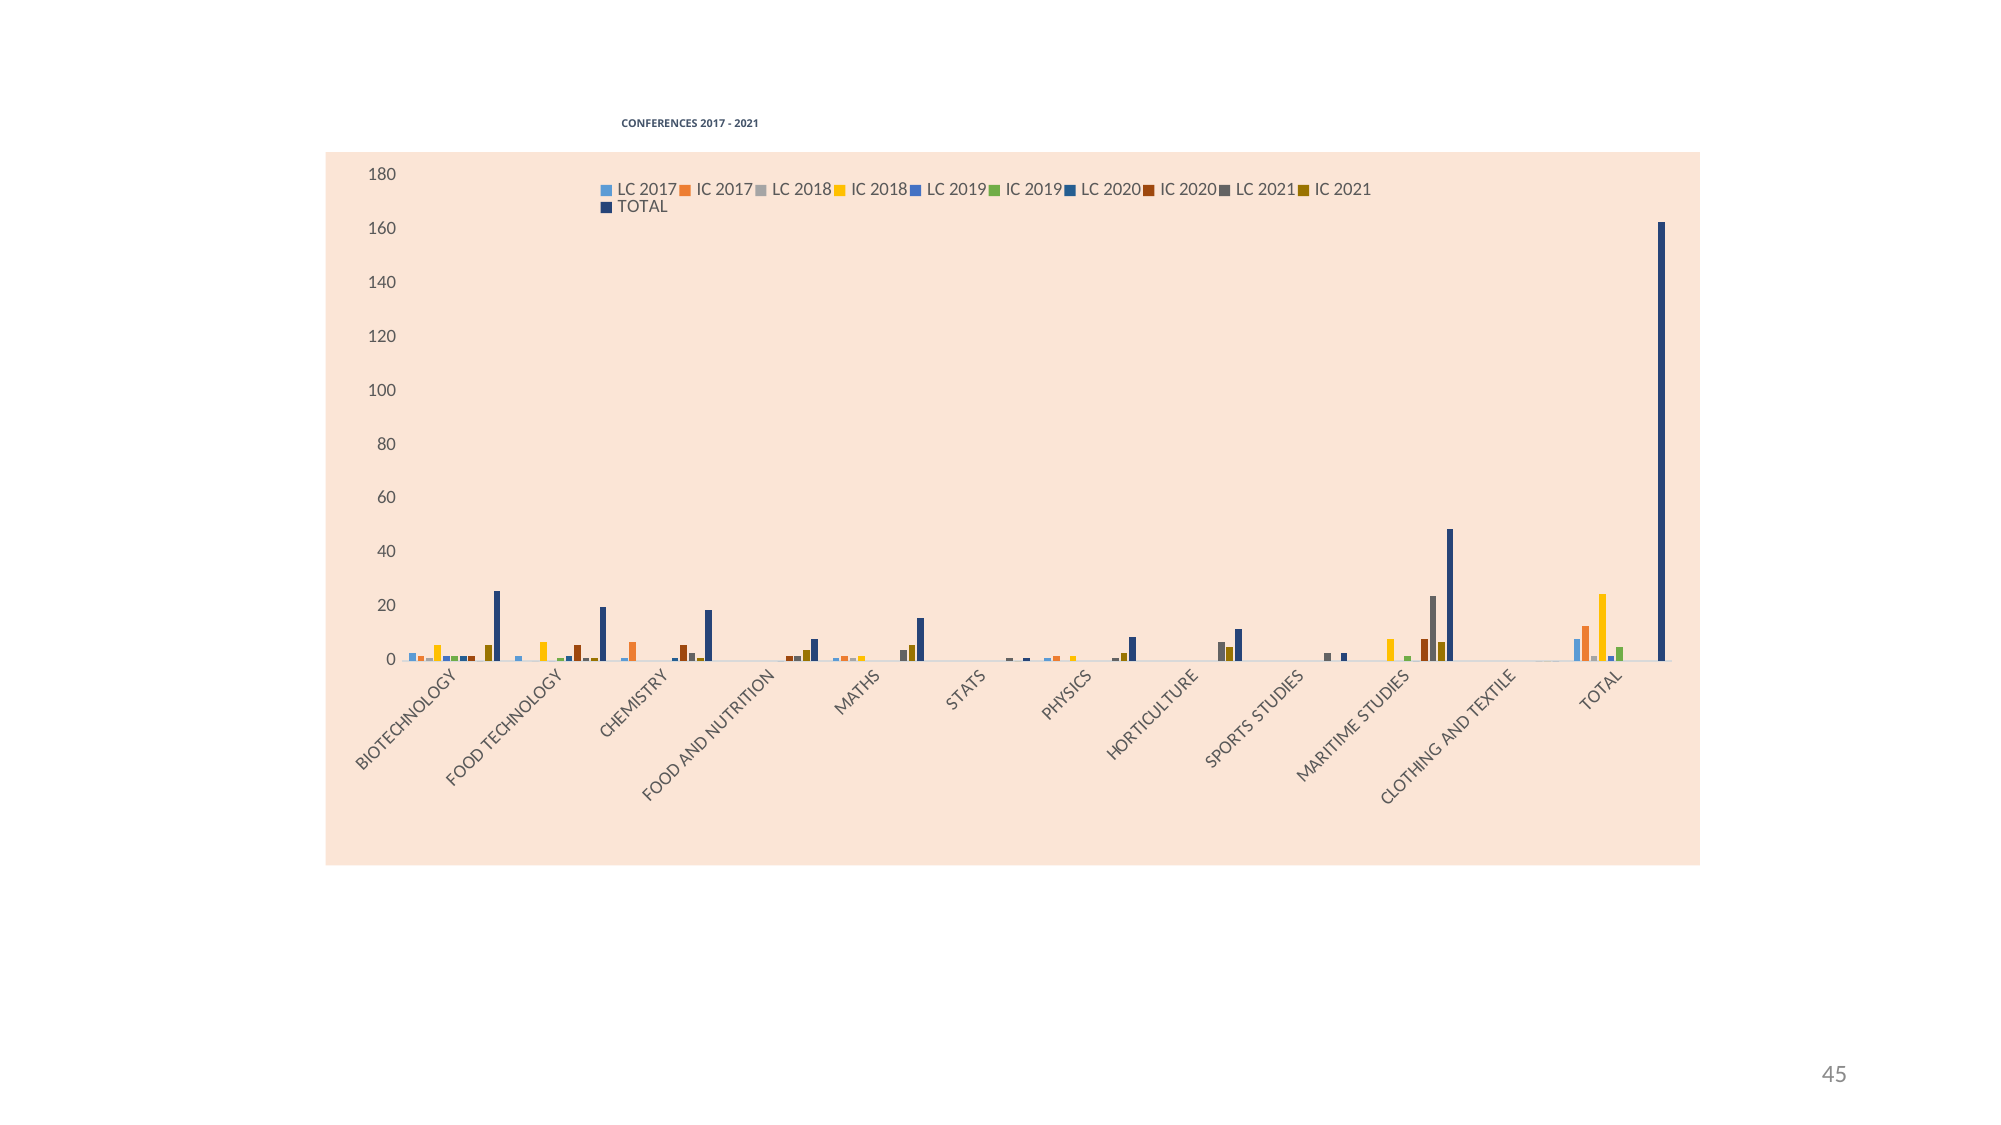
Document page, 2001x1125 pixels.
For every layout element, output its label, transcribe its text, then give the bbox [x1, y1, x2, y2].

chart [325, 152, 1700, 866]
title CONFERENCES 2017 - 2021 [606, 110, 1546, 137]
slide_number 45 [1412, 1042, 1863, 1103]
